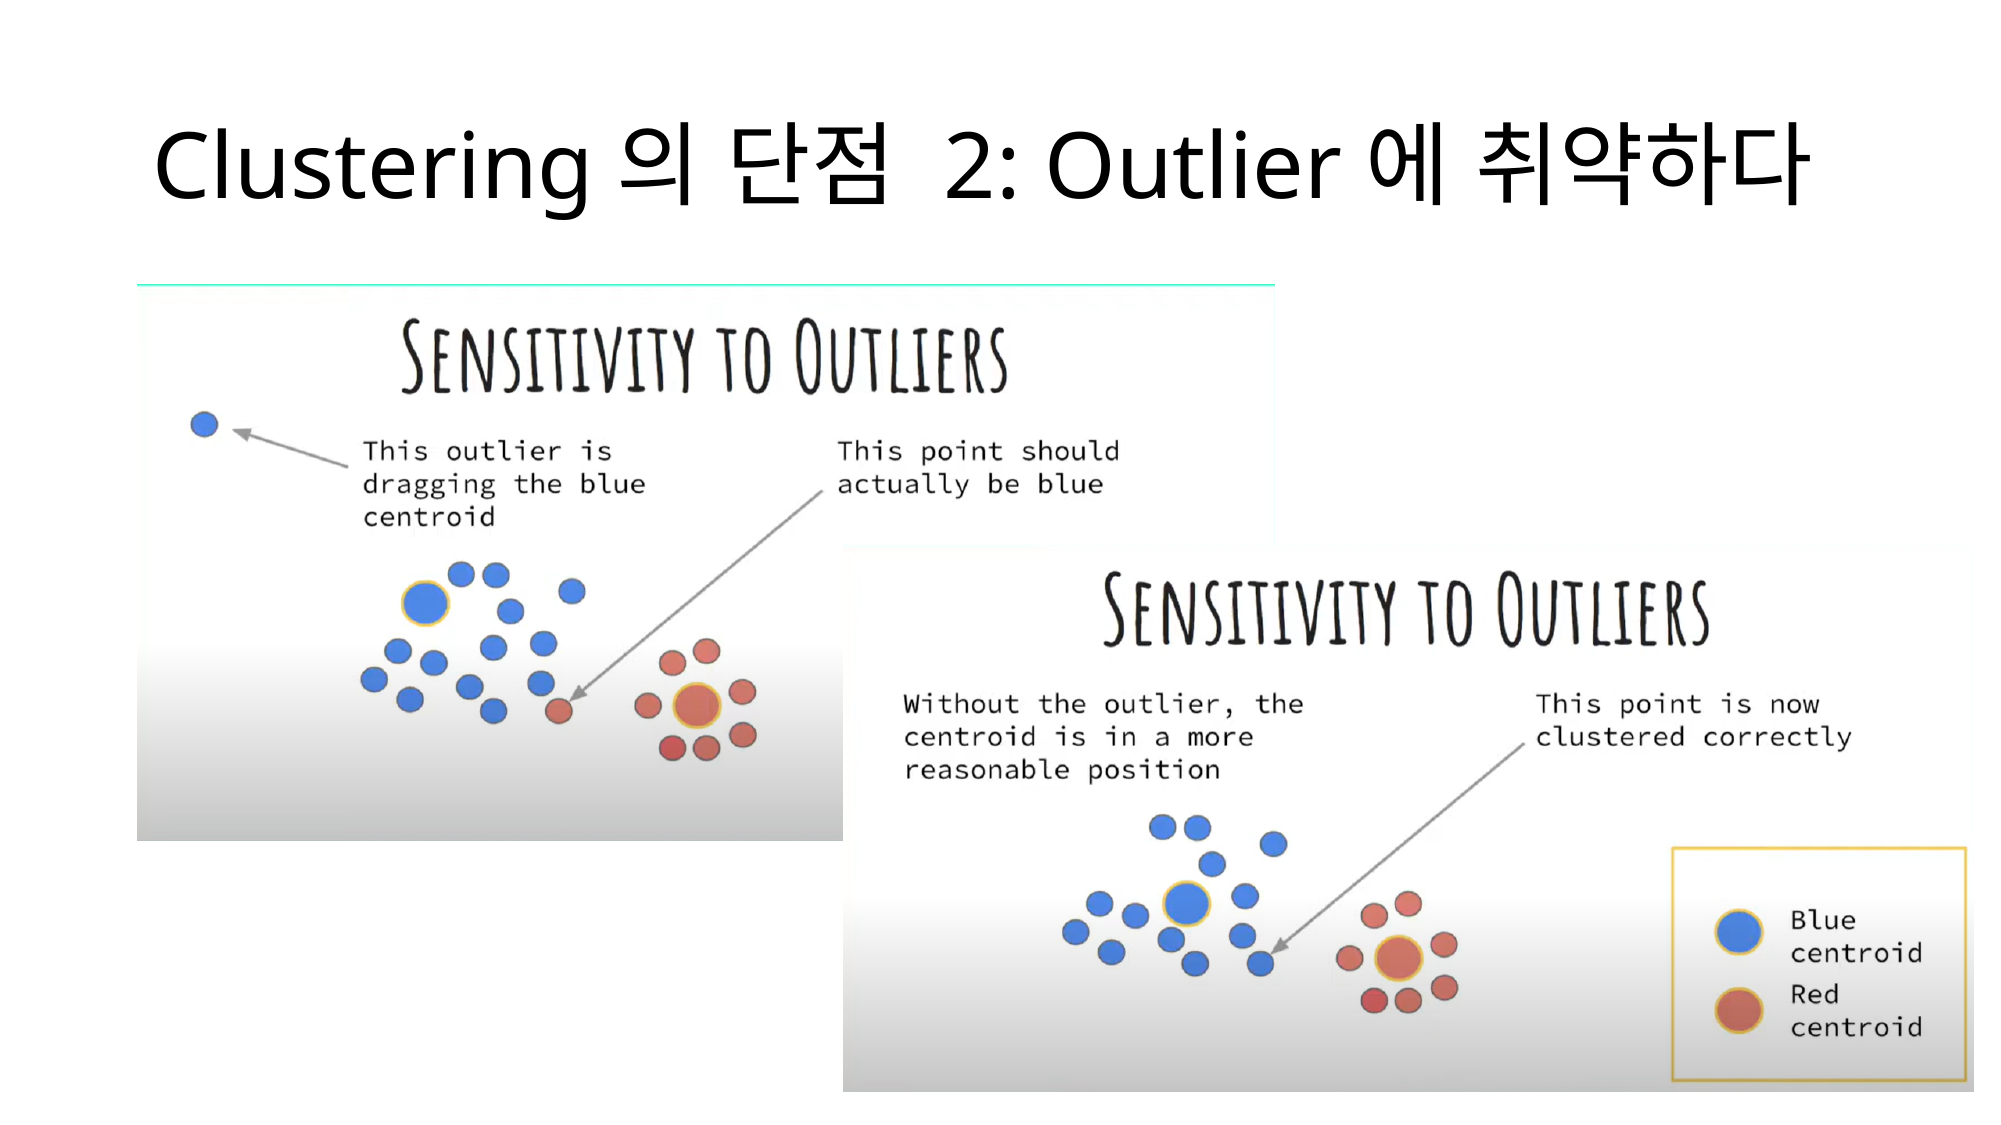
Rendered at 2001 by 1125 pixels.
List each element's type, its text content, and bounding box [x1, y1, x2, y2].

title Clustering의 단점 2: Outlier에 취약하다 [137, 59, 1863, 278]
picture [136, 284, 1974, 1092]
